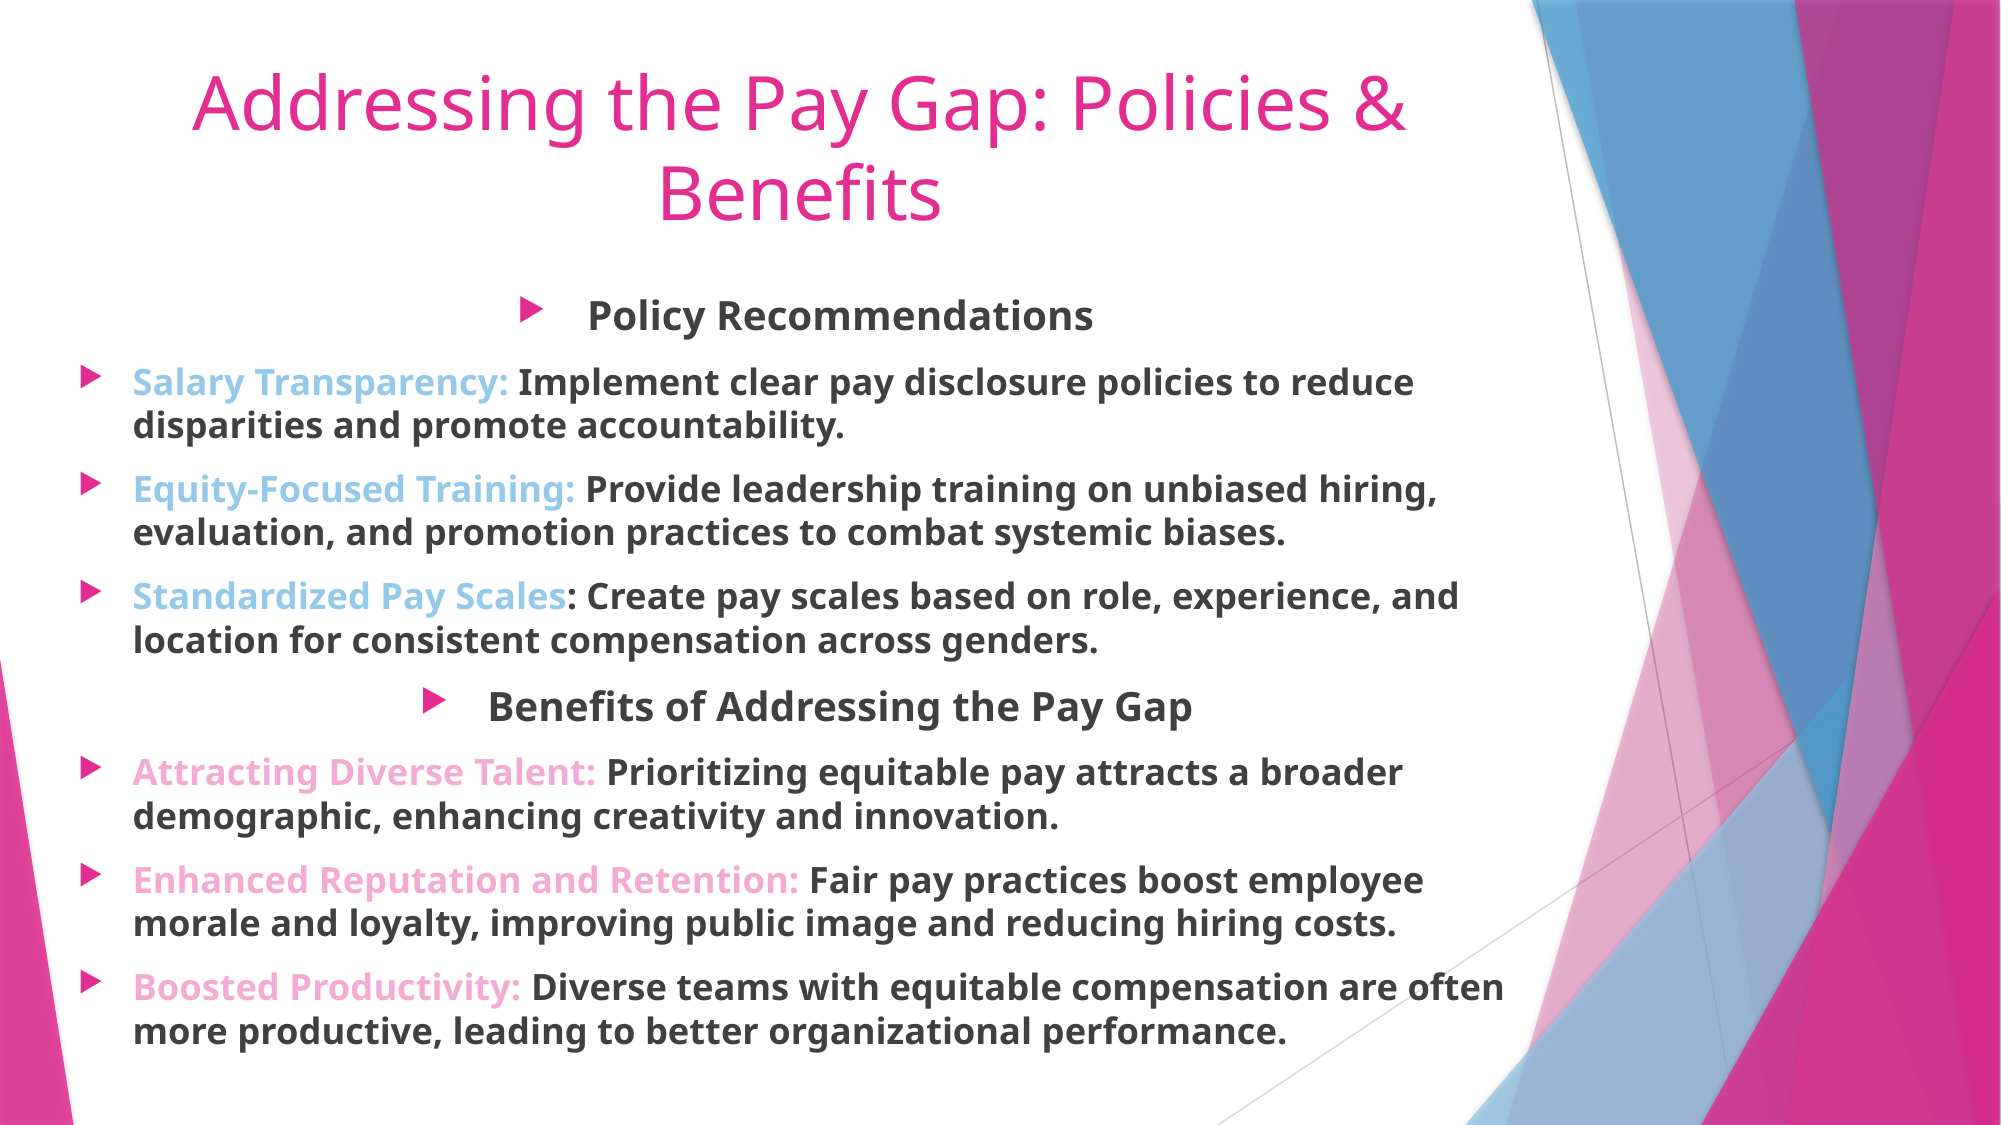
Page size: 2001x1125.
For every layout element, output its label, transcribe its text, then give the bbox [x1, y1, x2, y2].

title Addressing the Pay Gap: Policies & Benefits [95, 48, 1506, 265]
list Policy Recommendations Salary Transparency: Implement clear pay disclosure policies to reduce disparities and promote accountability. Equity-Focused Training: Provide leadership training on unbiased hiring, evaluation, and promotion practices to combat systemic biases. Standardized Pay Scales: Create pay scales based on role, experience, and location for consistent compensation across genders. Benefits of Addressing the Pay Gap Attracting Diverse Talent: Prioritizing equitable pay attracts a broader demographic, enhancing creativity and innovation. Enhanced Reputation and Retention: Fair pay practices boost employee morale and loyalty, improving public image and reducing hiring costs. Boosted Productivity: Diverse teams with equitable compensation are often more productive, leading to better organizational performance. [63, 282, 1564, 1061]
